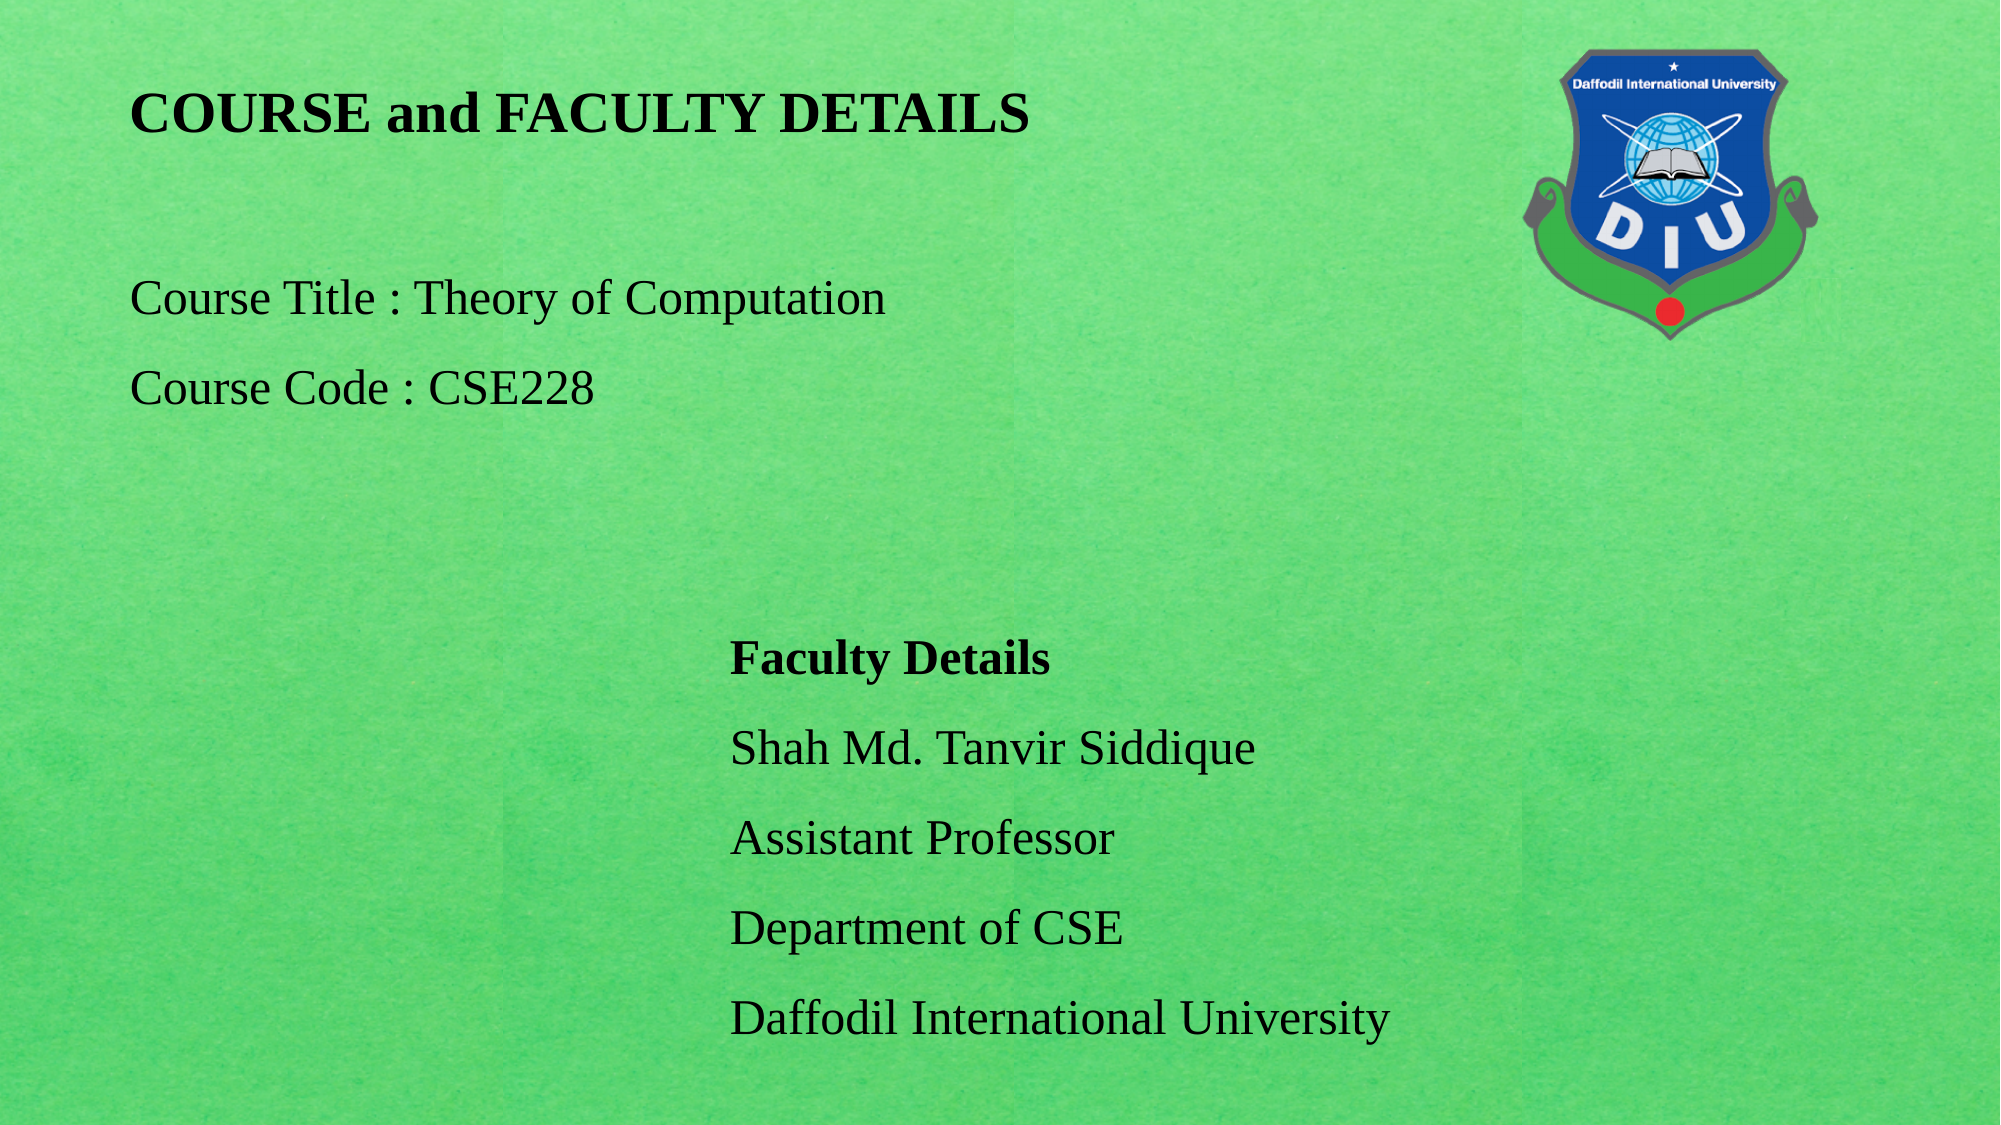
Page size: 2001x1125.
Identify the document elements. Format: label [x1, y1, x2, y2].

picture [1521, 48, 1854, 342]
text_box [0, 0, 2000, 1125]
